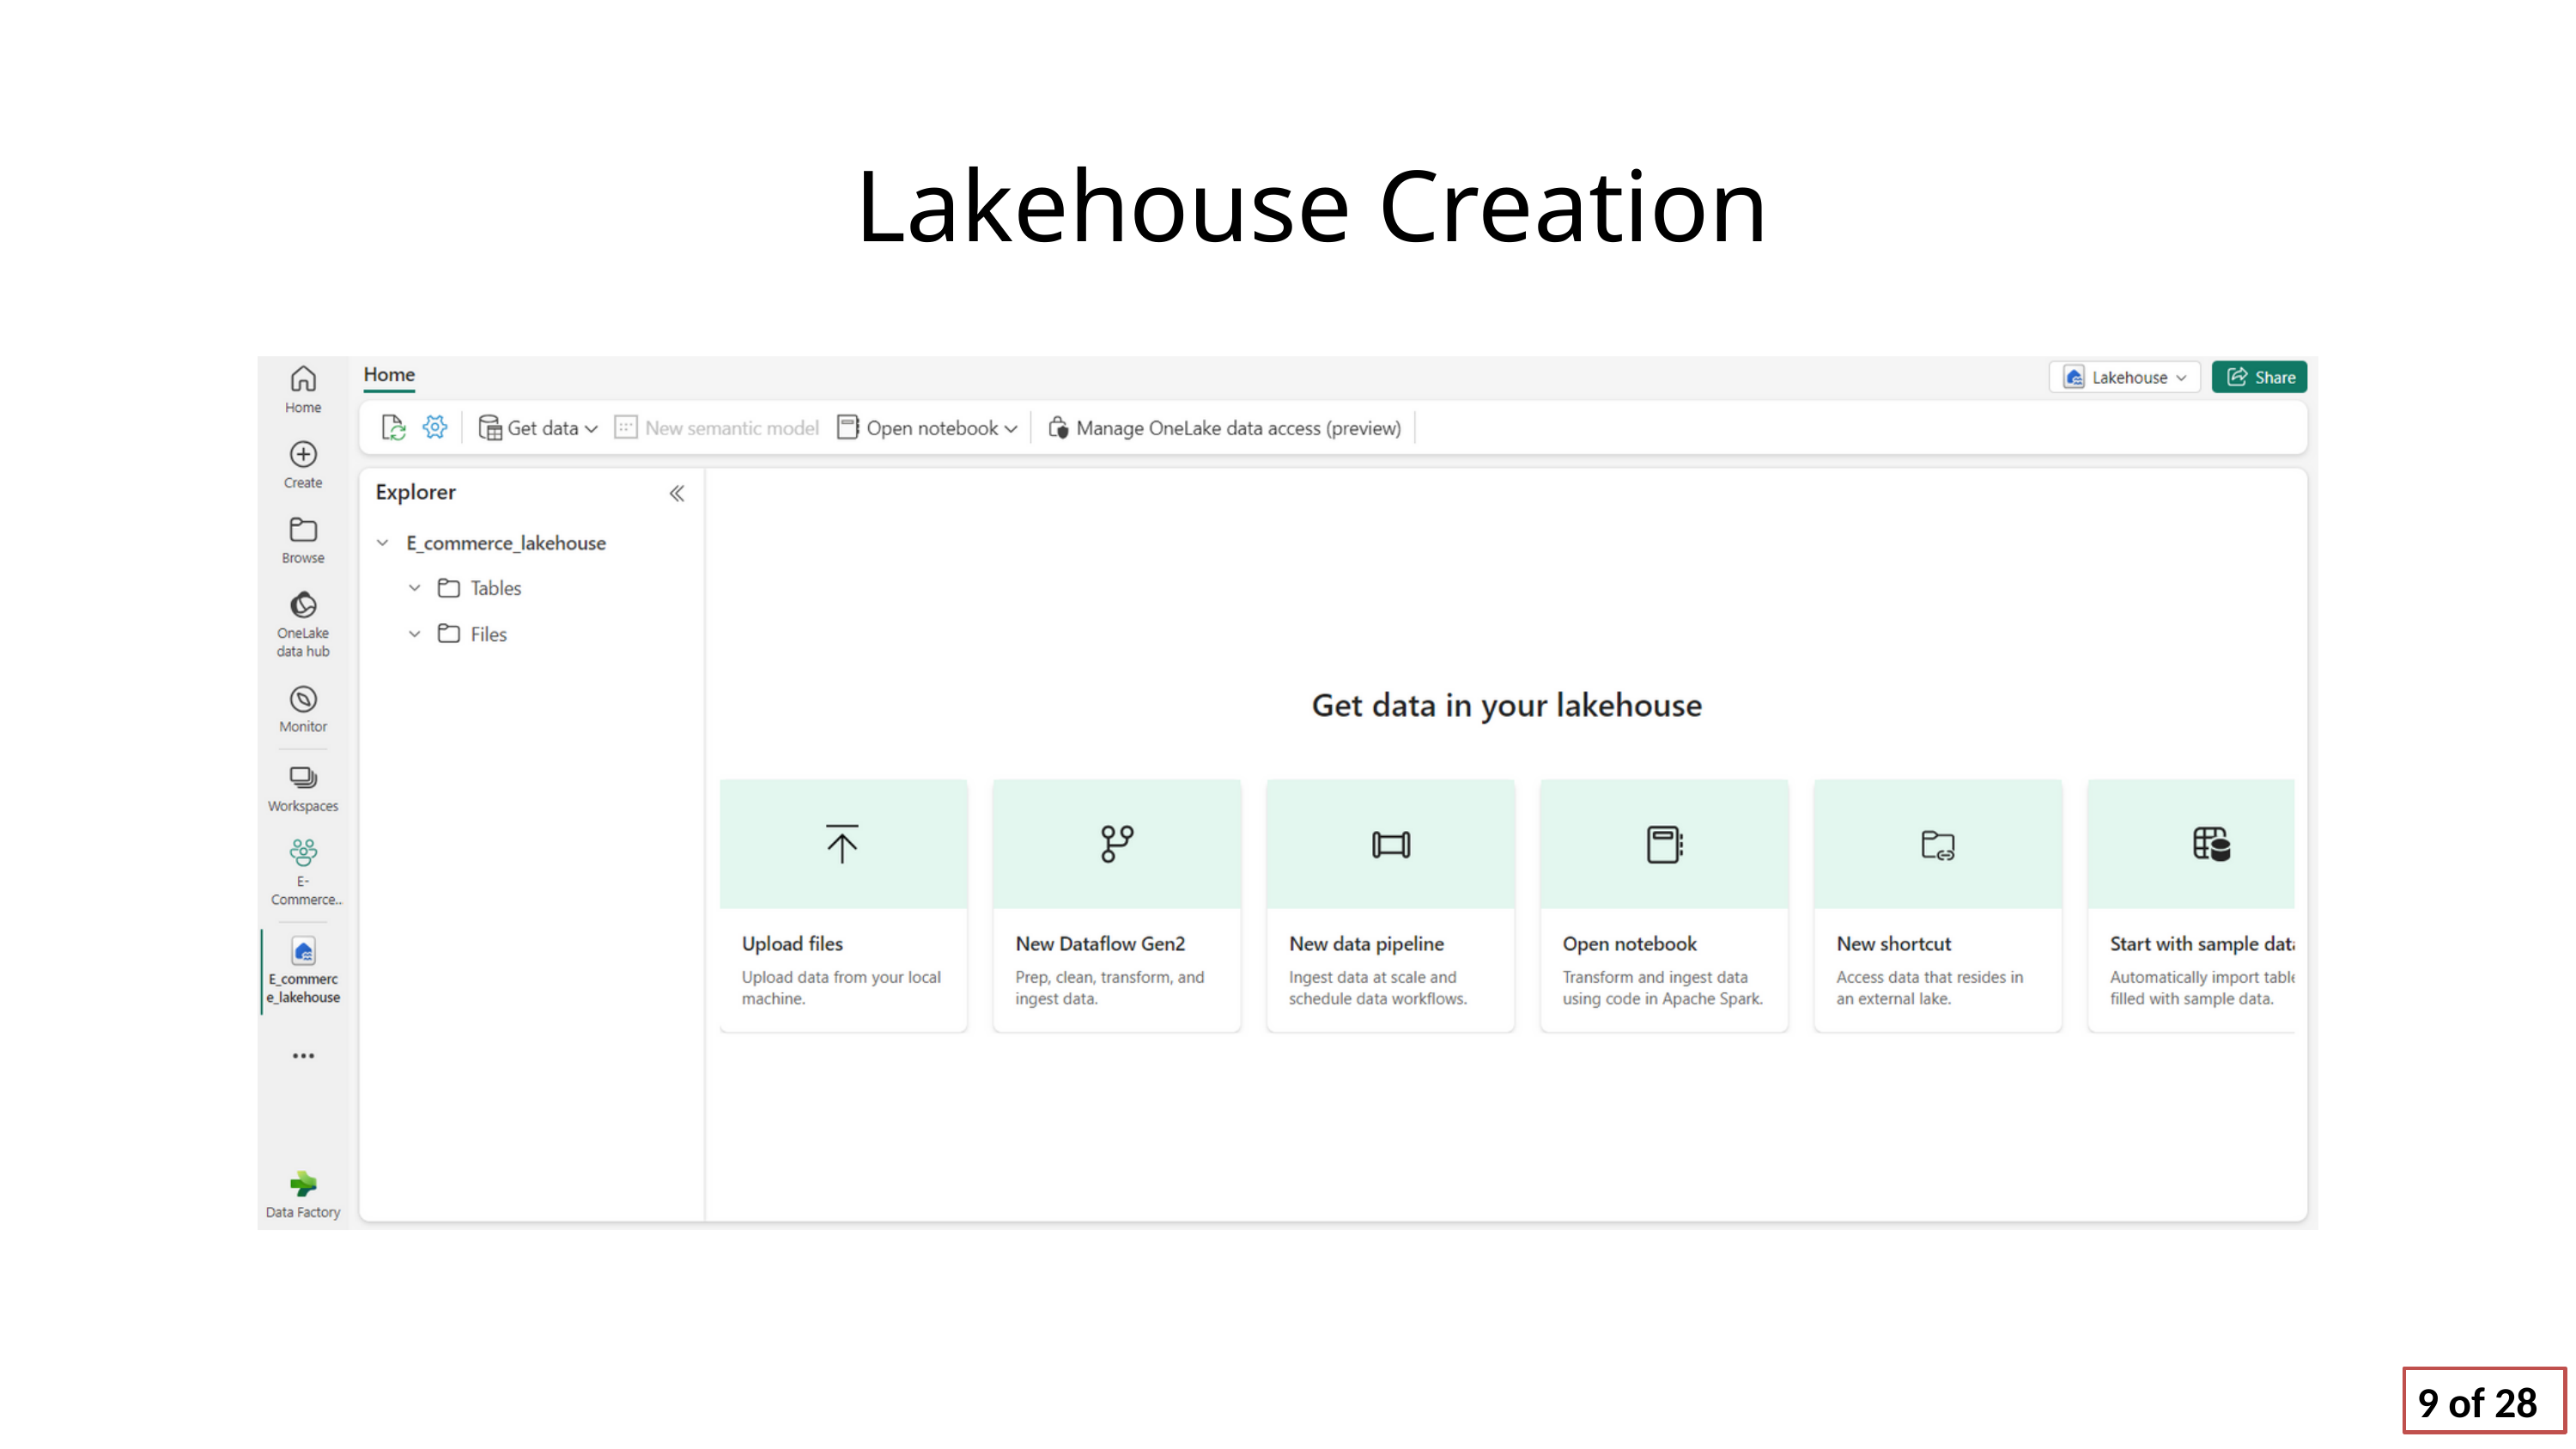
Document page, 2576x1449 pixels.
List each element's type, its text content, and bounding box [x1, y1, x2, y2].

text_box 9 of 28 [2403, 1367, 2567, 1434]
text_box Lakehouse Creation [529, 123, 2096, 262]
text_box [258, 356, 2319, 1230]
